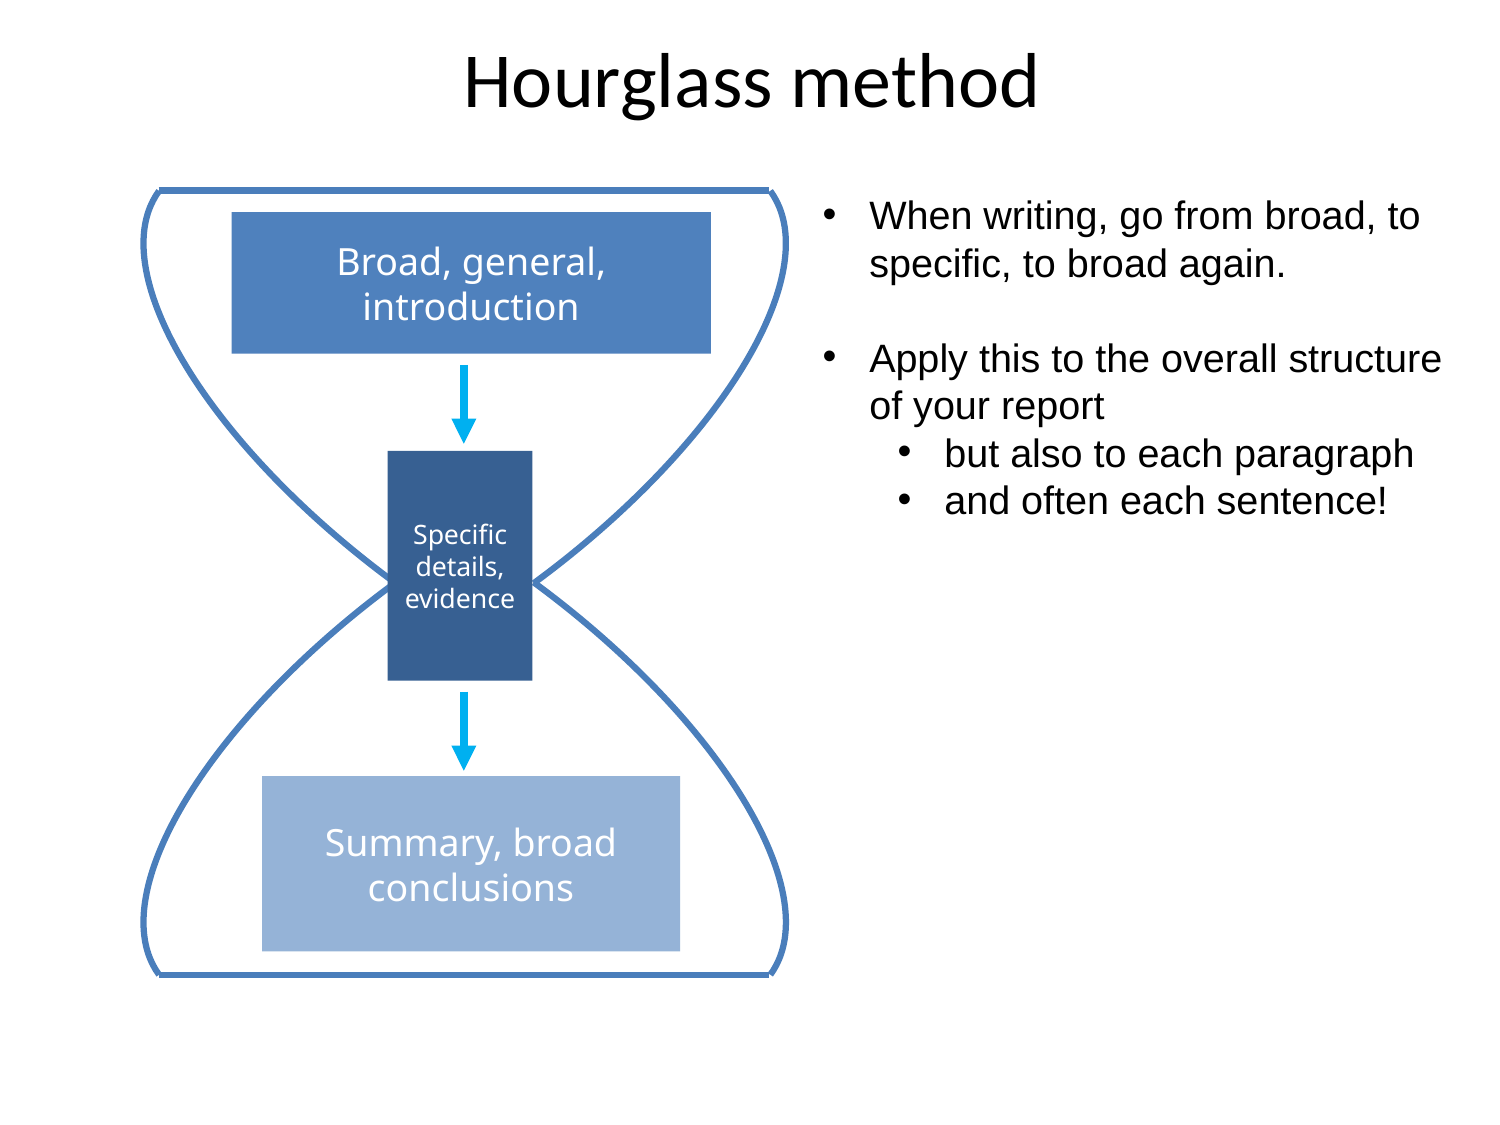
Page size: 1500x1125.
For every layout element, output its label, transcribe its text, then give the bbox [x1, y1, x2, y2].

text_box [6, 190, 923, 976]
text_box When writing, go from broad, to specific, to broad again. Apply this to the overall structure of your report but also to each paragraph and often each sentence! [807, 182, 1463, 625]
title Hourglass method [356, 22, 1149, 131]
